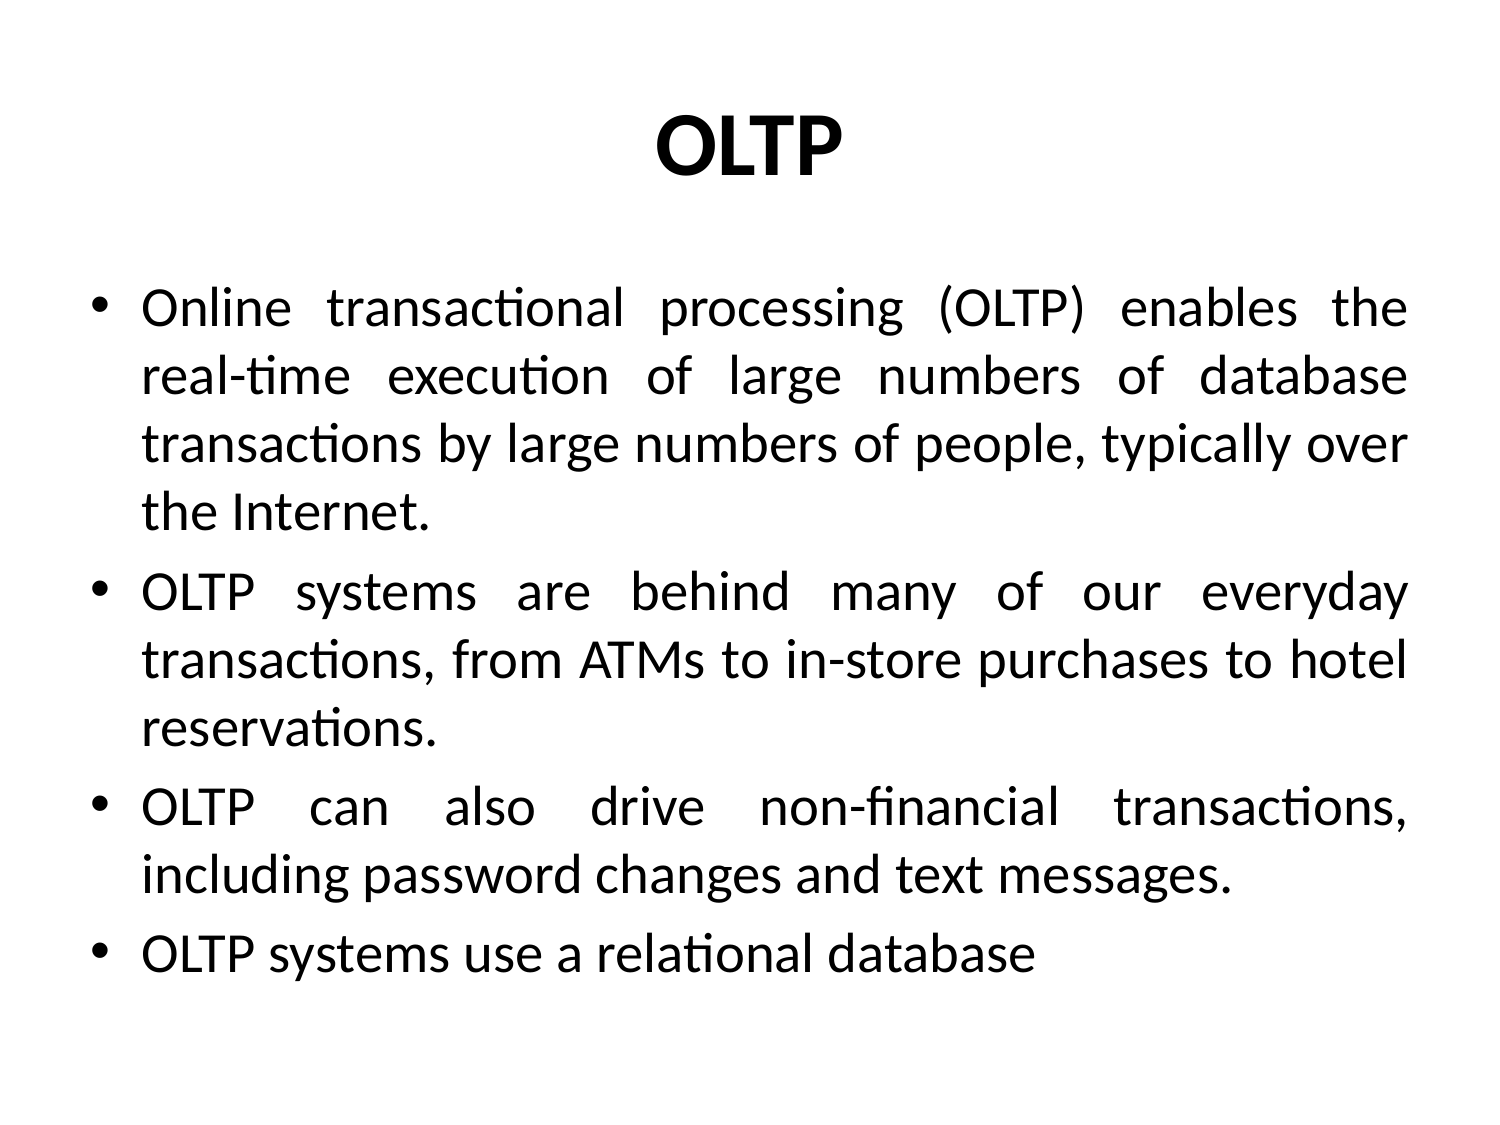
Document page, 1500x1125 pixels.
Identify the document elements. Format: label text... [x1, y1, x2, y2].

title OLTP [75, 45, 1425, 233]
list Online transactional processing (OLTP) enables the real-time execution of large numbers of database transactions by large numbers of people, typically over the Internet. OLTP systems are behind many of our everyday transactions, from ATMs to in-store purchases to hotel reservations. OLTP can also drive non-financial transactions, including password changes and text messages. OLTP systems use a relational database [75, 262, 1425, 1005]
